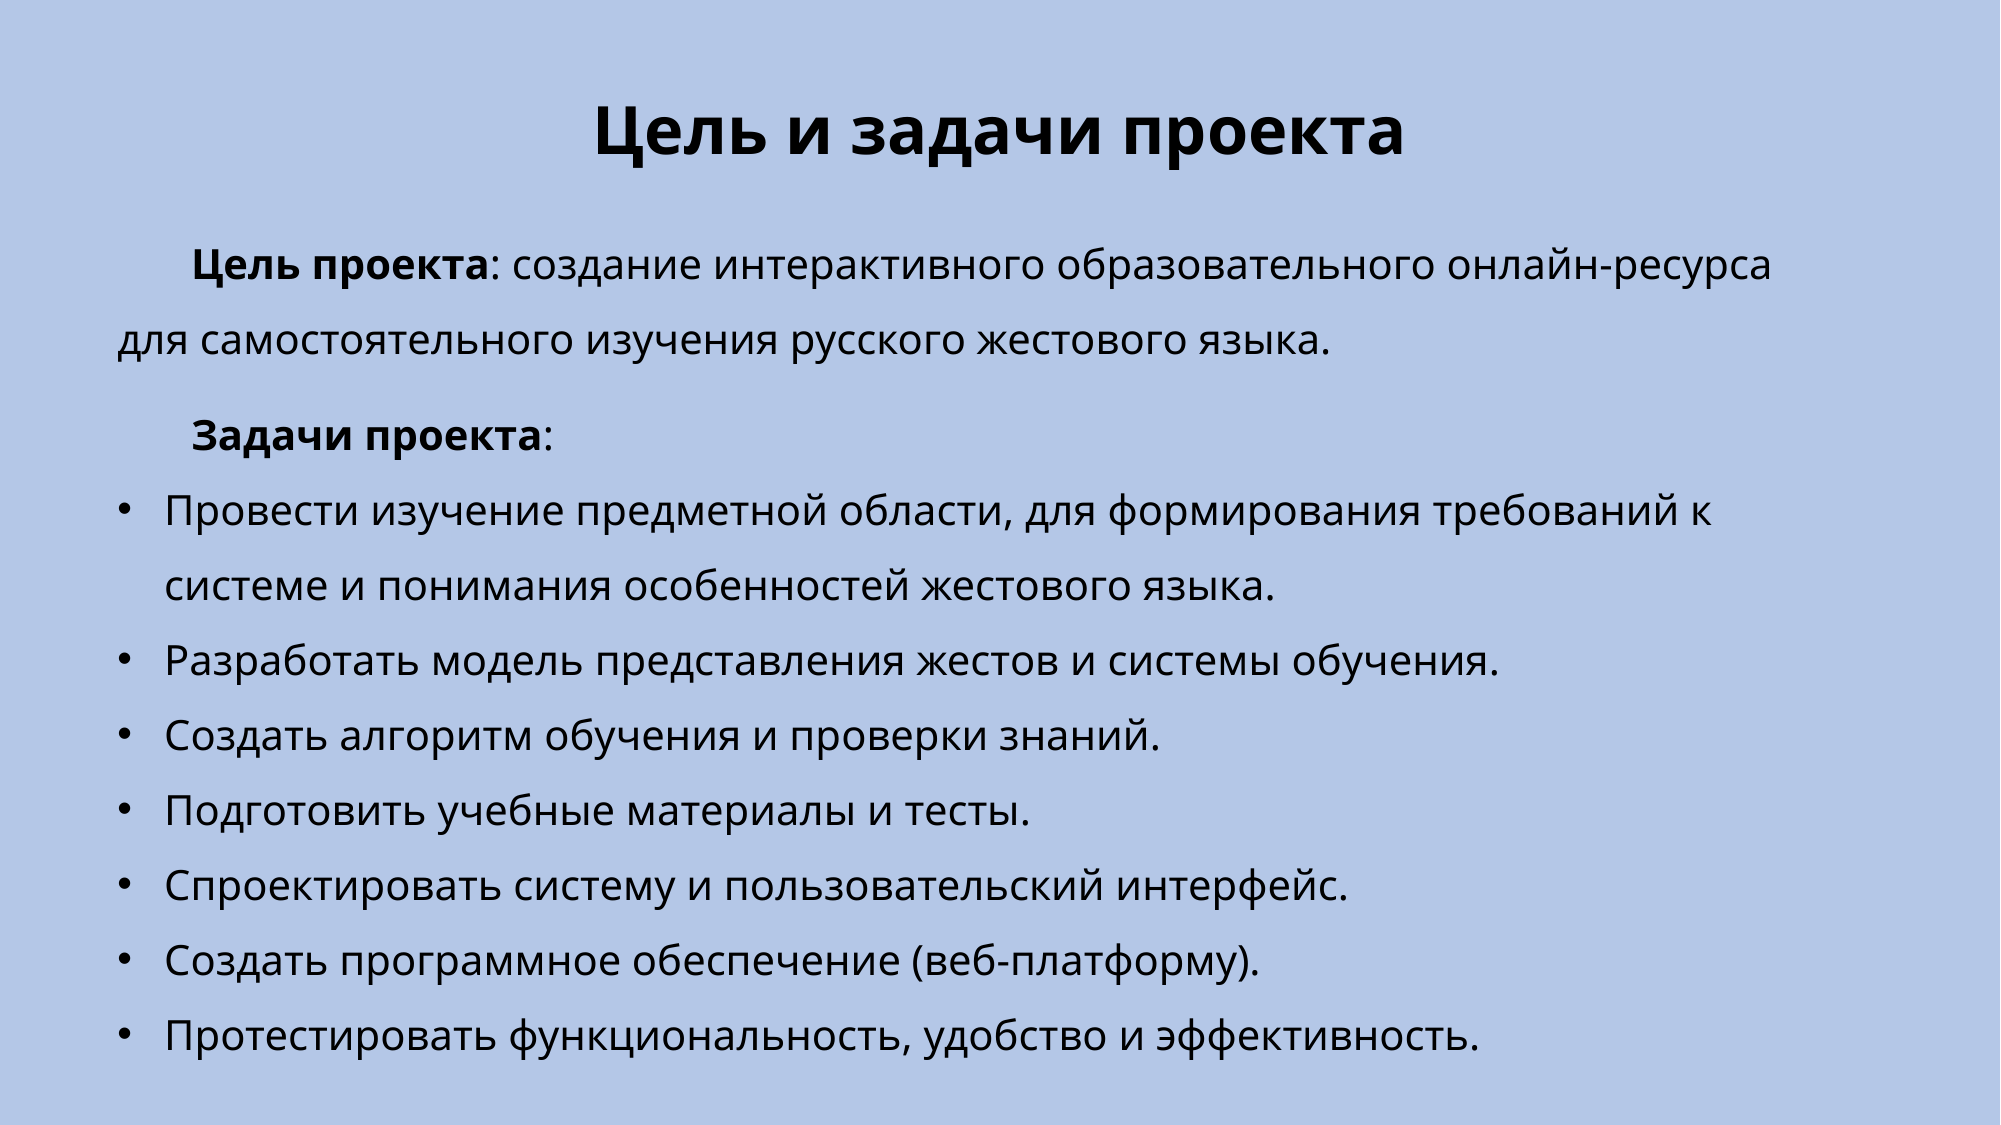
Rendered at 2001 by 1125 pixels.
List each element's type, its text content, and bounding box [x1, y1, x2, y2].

title Цель и задачи проекта [137, 59, 1863, 206]
text_box Цель проекта: создание интерактивного образовательного онлайн-ресурса для самостоятельного изучения русского жестового языка. Задачи проекта: Провести изучение предметной области, для формирования требований к системе и понимания особенностей жестового языка. Разработать модель представления жестов и системы обучения. Создать алгоритм обучения и проверки знаний. Подготовить учебные материалы и тесты. Спроектировать систему и пользовательский интерфейс. Создать программное обеспечение (веб-платформу). Протестировать функциональность, удобство и эффективность. [102, 205, 1828, 1125]
